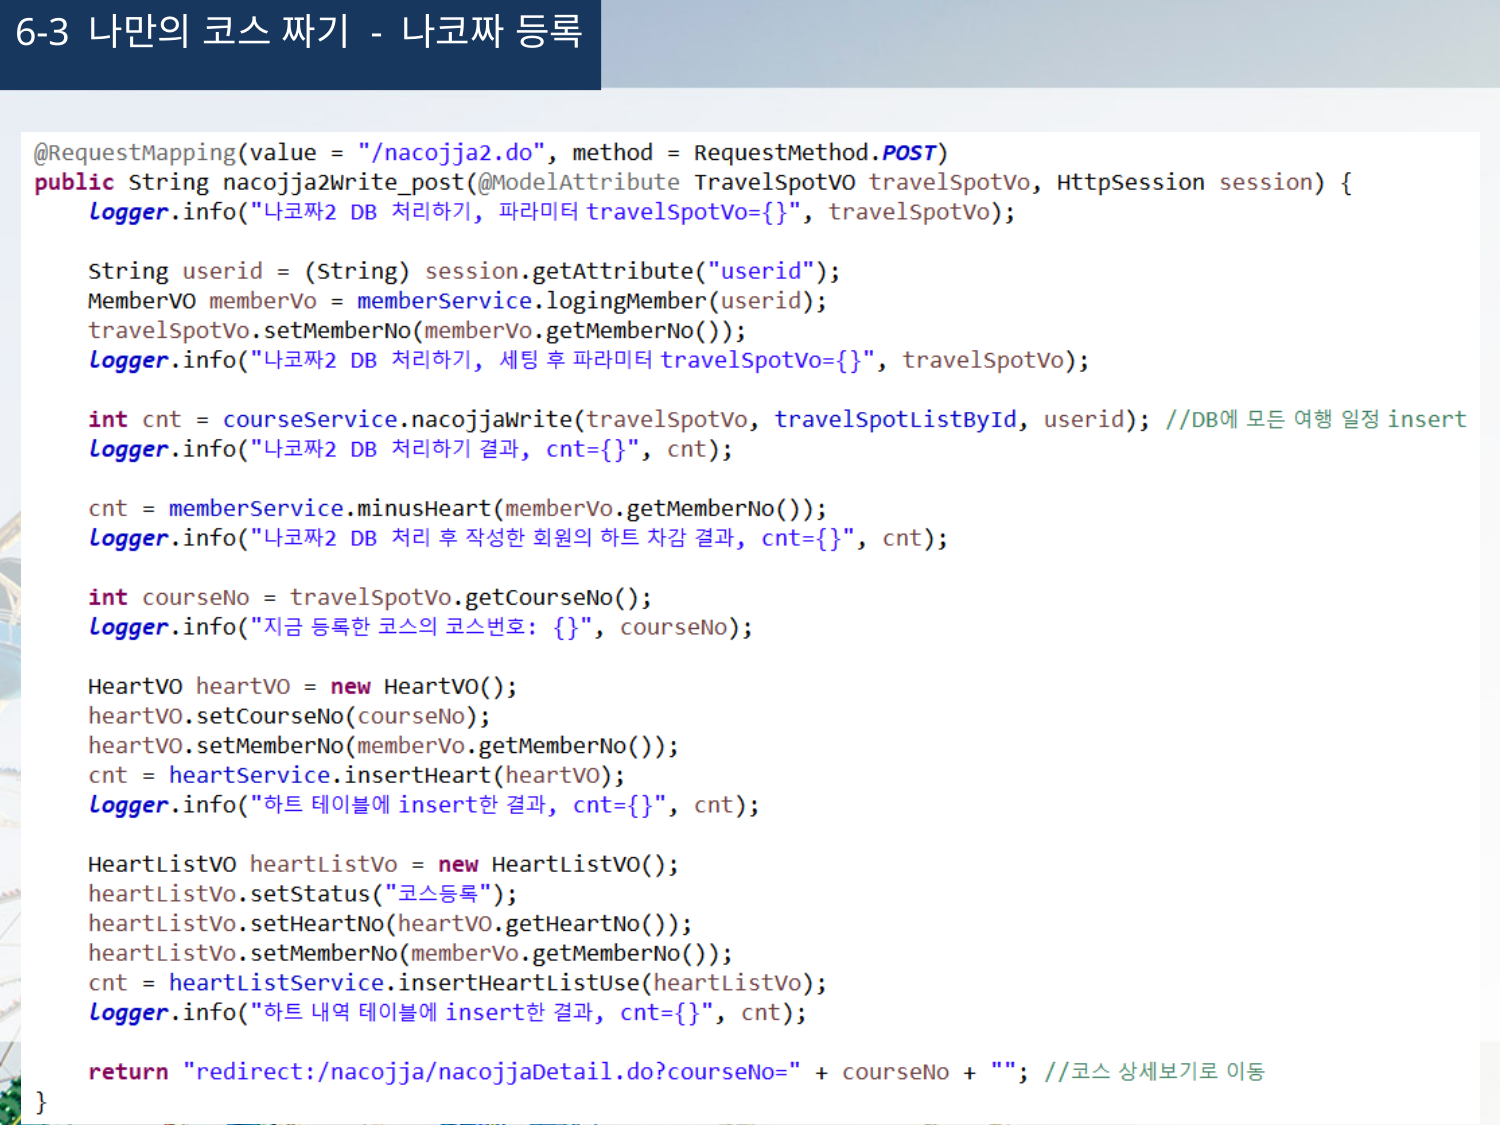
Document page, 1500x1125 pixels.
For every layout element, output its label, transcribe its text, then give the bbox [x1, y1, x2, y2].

picture [0, 0, 1500, 1125]
text_box 6-3 나만의 코스 짜기 - 나코짜 등록 [0, 0, 602, 105]
